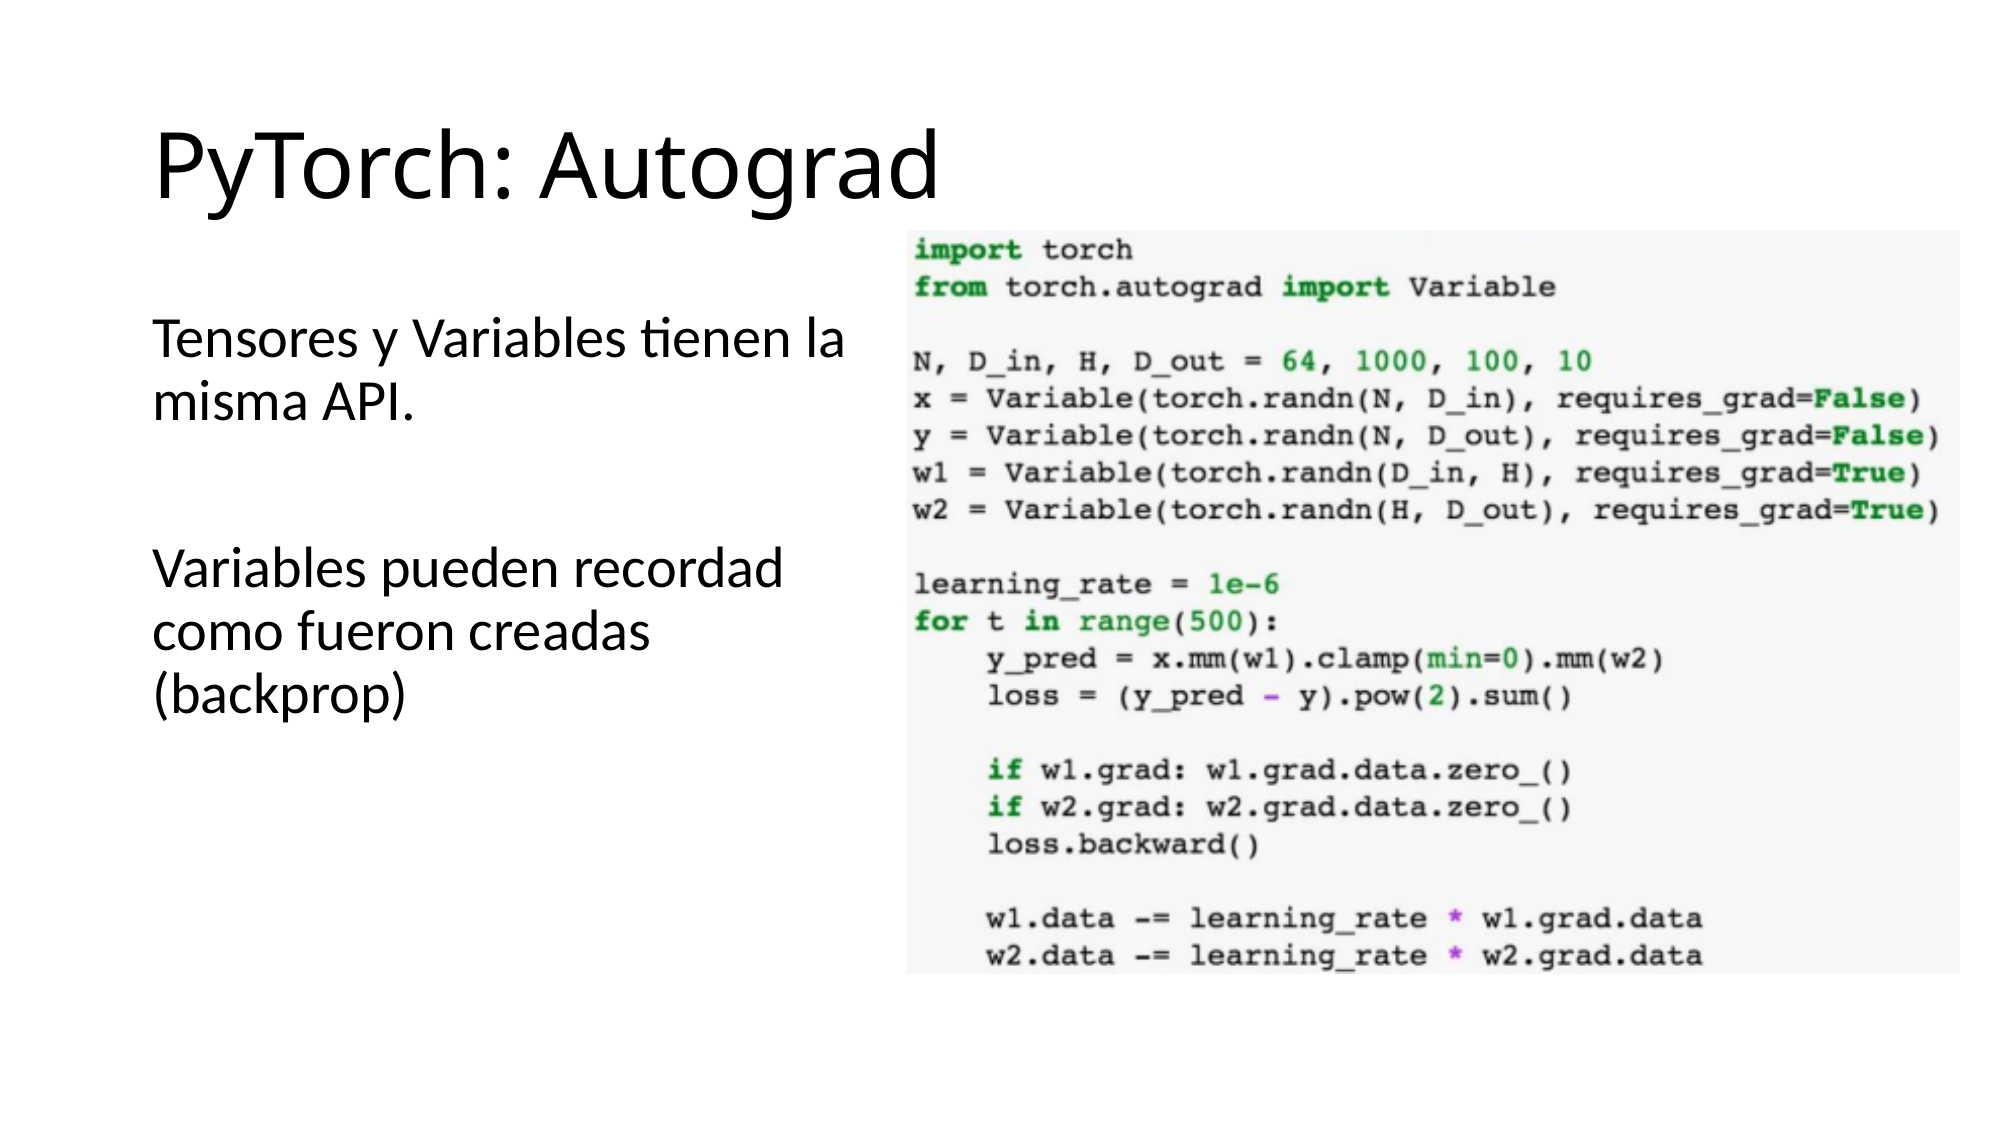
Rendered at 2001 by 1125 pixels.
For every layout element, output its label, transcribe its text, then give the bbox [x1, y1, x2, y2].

list Tensores y Variables tienen la misma API. Variables pueden recordad como fueron creadas (backprop) [137, 299, 906, 1014]
picture [905, 230, 1960, 974]
title PyTorch: Autograd [137, 59, 1863, 278]
